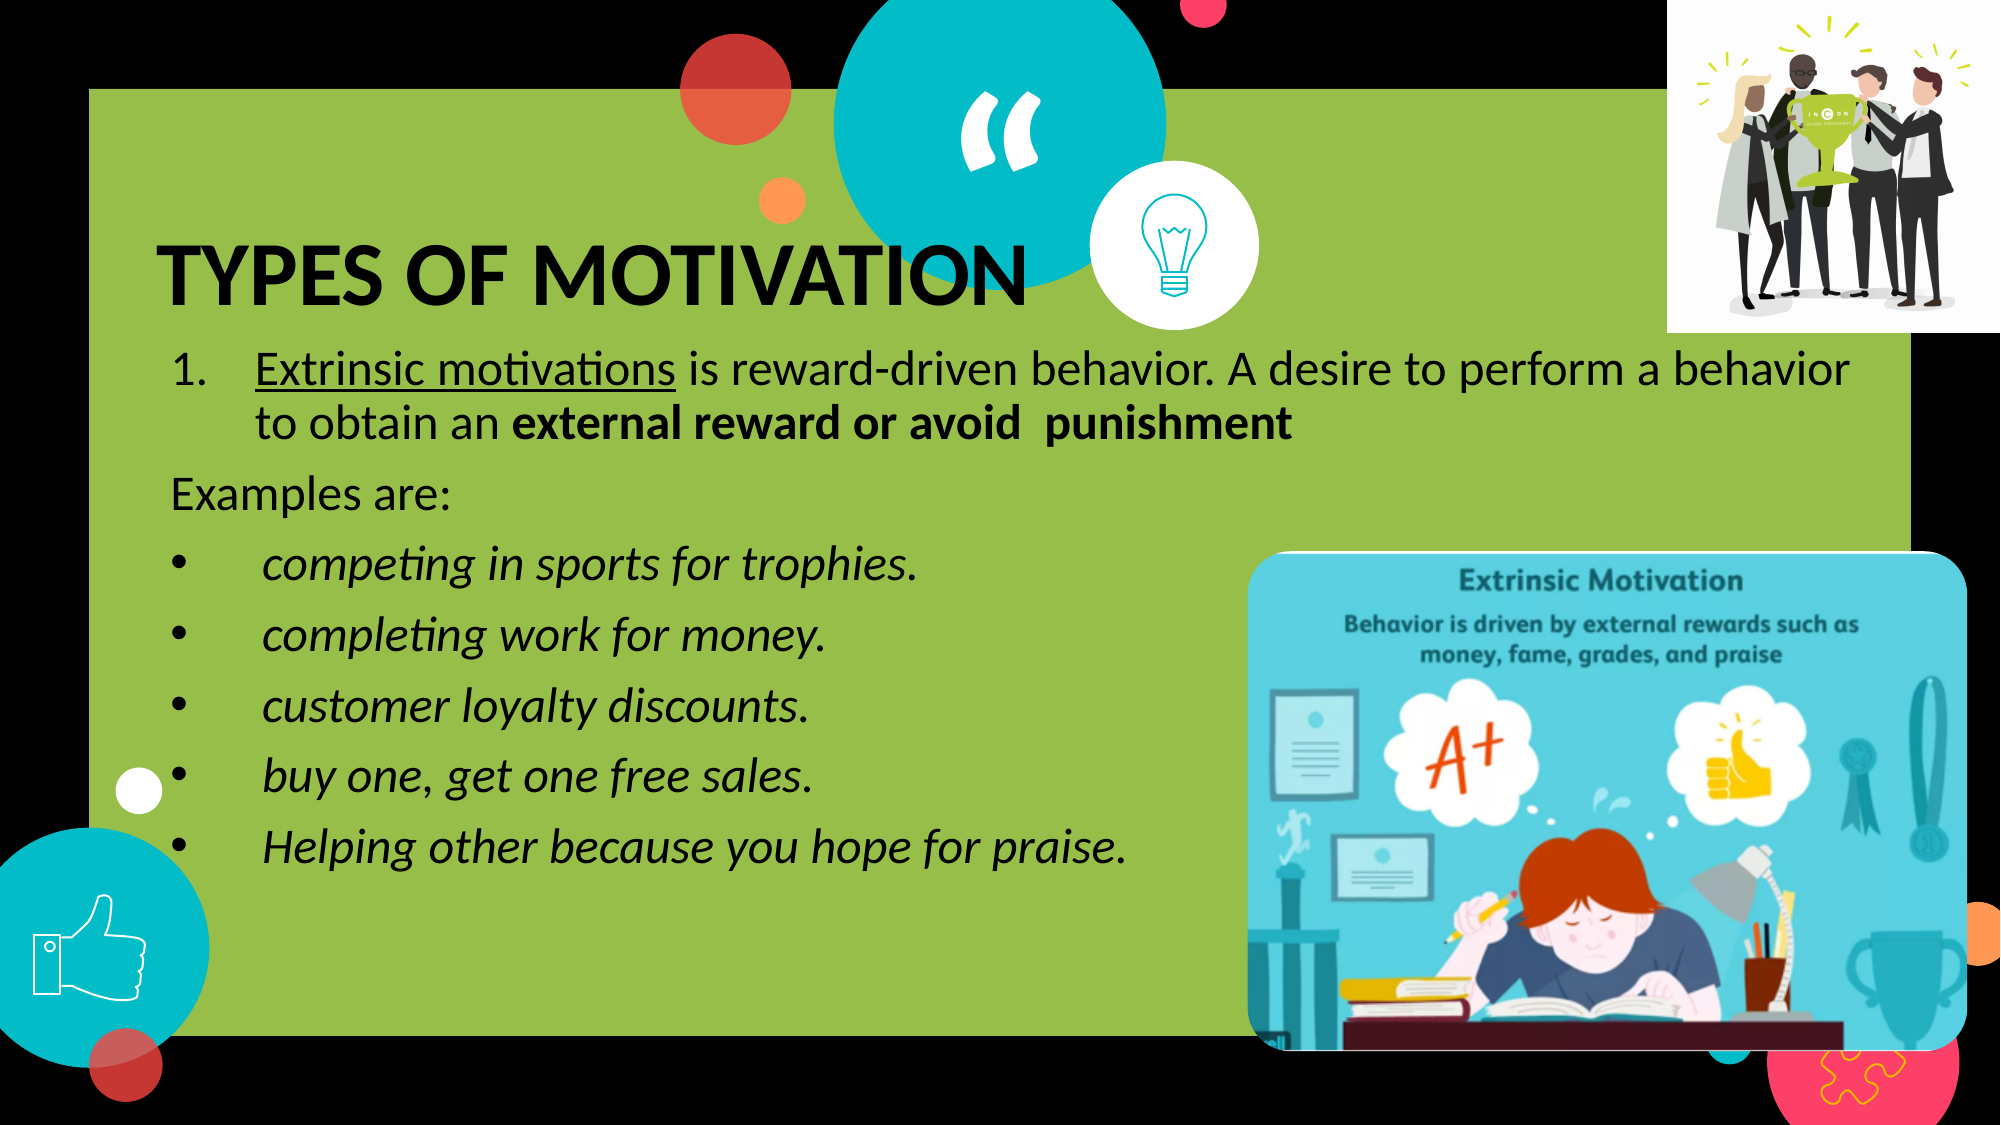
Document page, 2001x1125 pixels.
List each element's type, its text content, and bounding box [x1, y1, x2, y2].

list Extrinsic motivations is reward-driven behavior. A desire to perform a behavior to obtain an external reward or avoid punishment Examples are: competing in sports for trophies. completing work for money. customer loyalty discounts. buy one, get one free sales. Helping other because you hope for praise. [147, 347, 1867, 963]
text_box TYPES OF MOTIVATION [141, 218, 1867, 347]
picture [1247, 551, 1968, 1052]
picture [1667, 0, 2000, 333]
